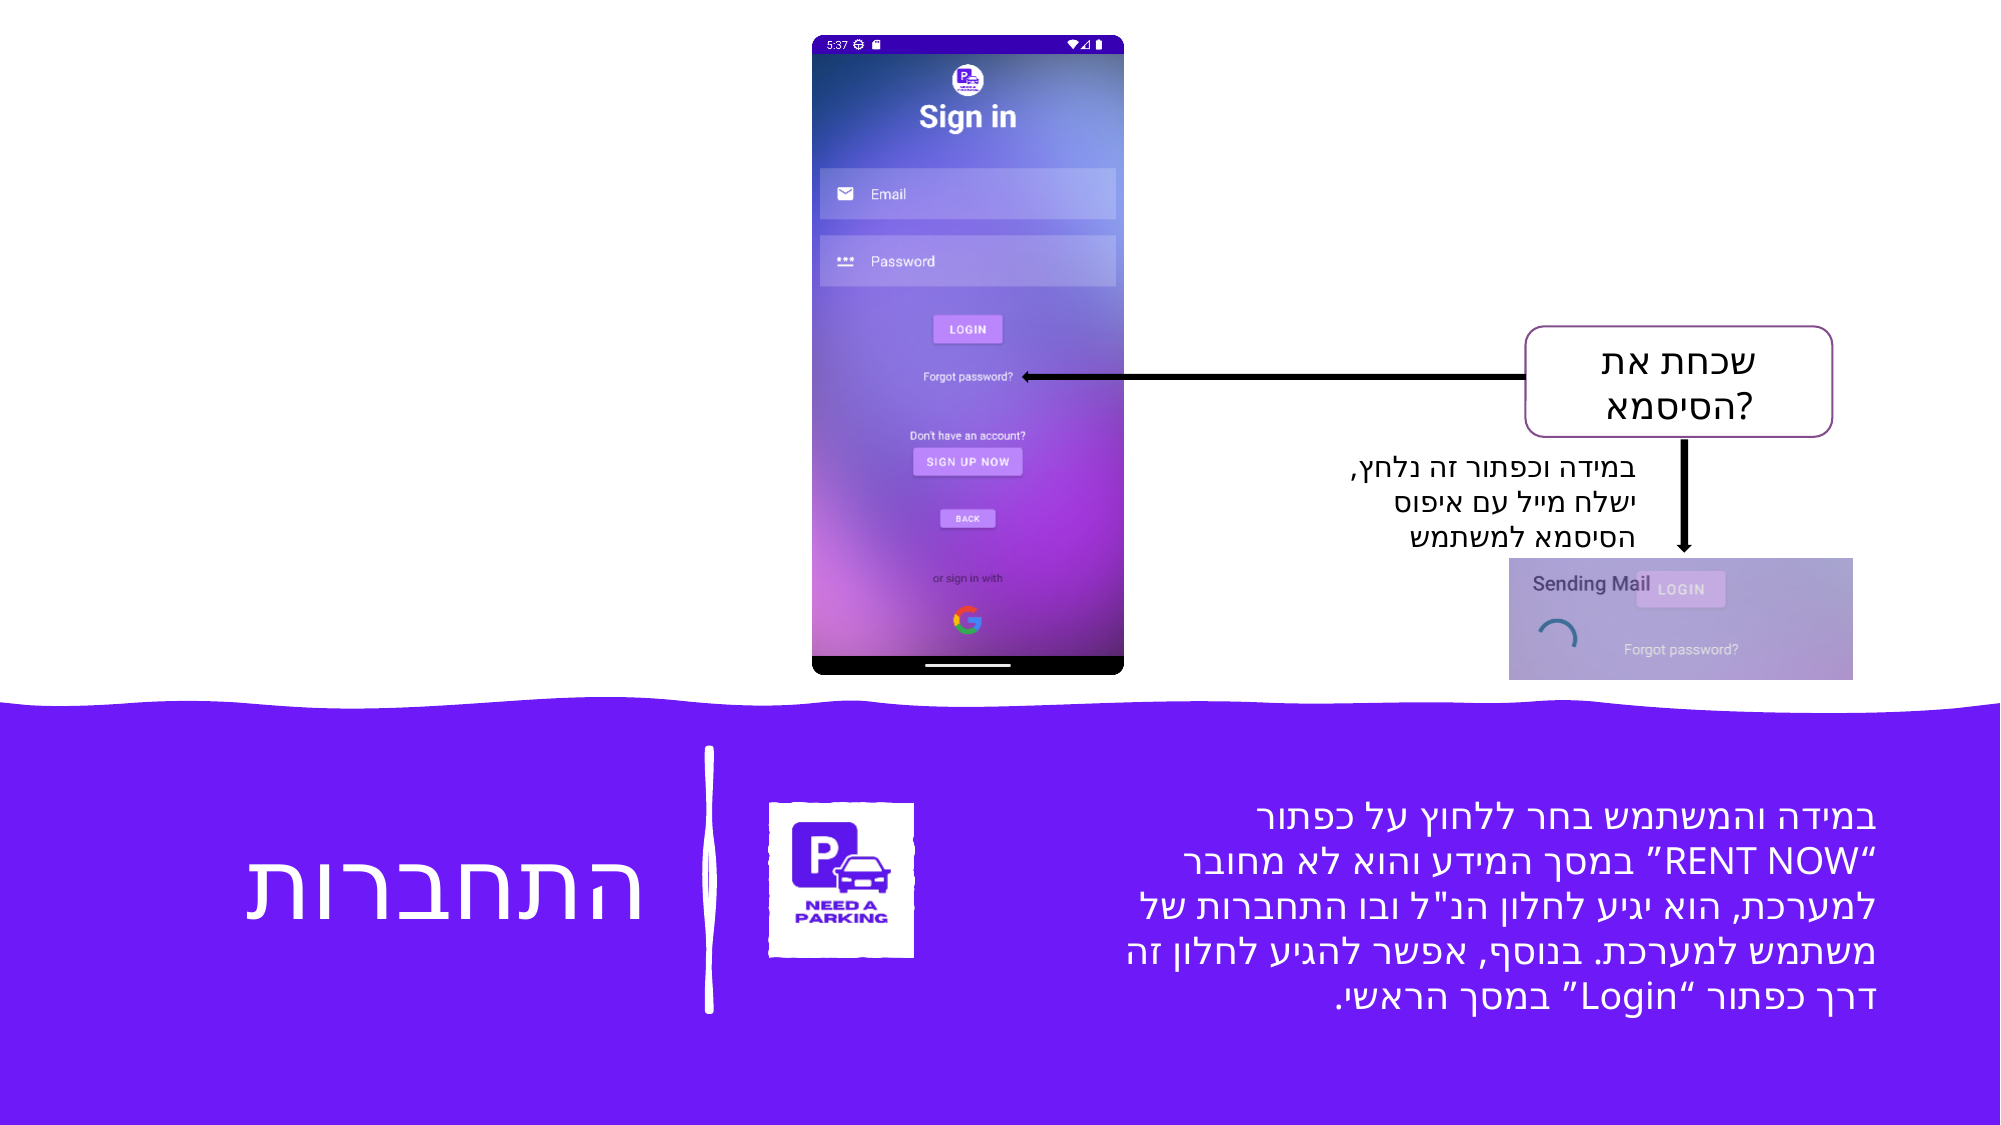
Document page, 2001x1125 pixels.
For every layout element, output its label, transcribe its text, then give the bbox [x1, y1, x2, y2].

text_box [0, 695, 2000, 1125]
text_box במידה וכפתור זה נלחץ, ישלח מייל עם איפוס הסיסמא למשתמש [1311, 441, 1652, 561]
picture [767, 802, 915, 958]
text_box שכחת את הסיסמא? [1524, 325, 1834, 438]
text_box במידה והמשתמש בחר ללחוץ על כפתור “RENT NOW” במסך המידע והוא לא מחובר למערכת, הוא יגיע לחלון הנ"ל ובו התחברות של משתמש למערכת. בנוסף, אפשר להגיע לחלון זה דרך כפתור “Login” במסך הראשי. [1070, 784, 1893, 1025]
title התחברות [31, 748, 665, 1011]
picture [1509, 558, 1854, 680]
text_box [1676, 439, 1693, 553]
text_box [0, 0, 2000, 712]
picture [812, 35, 1124, 675]
text_box [704, 747, 716, 1013]
text_box [1124, 373, 1526, 380]
